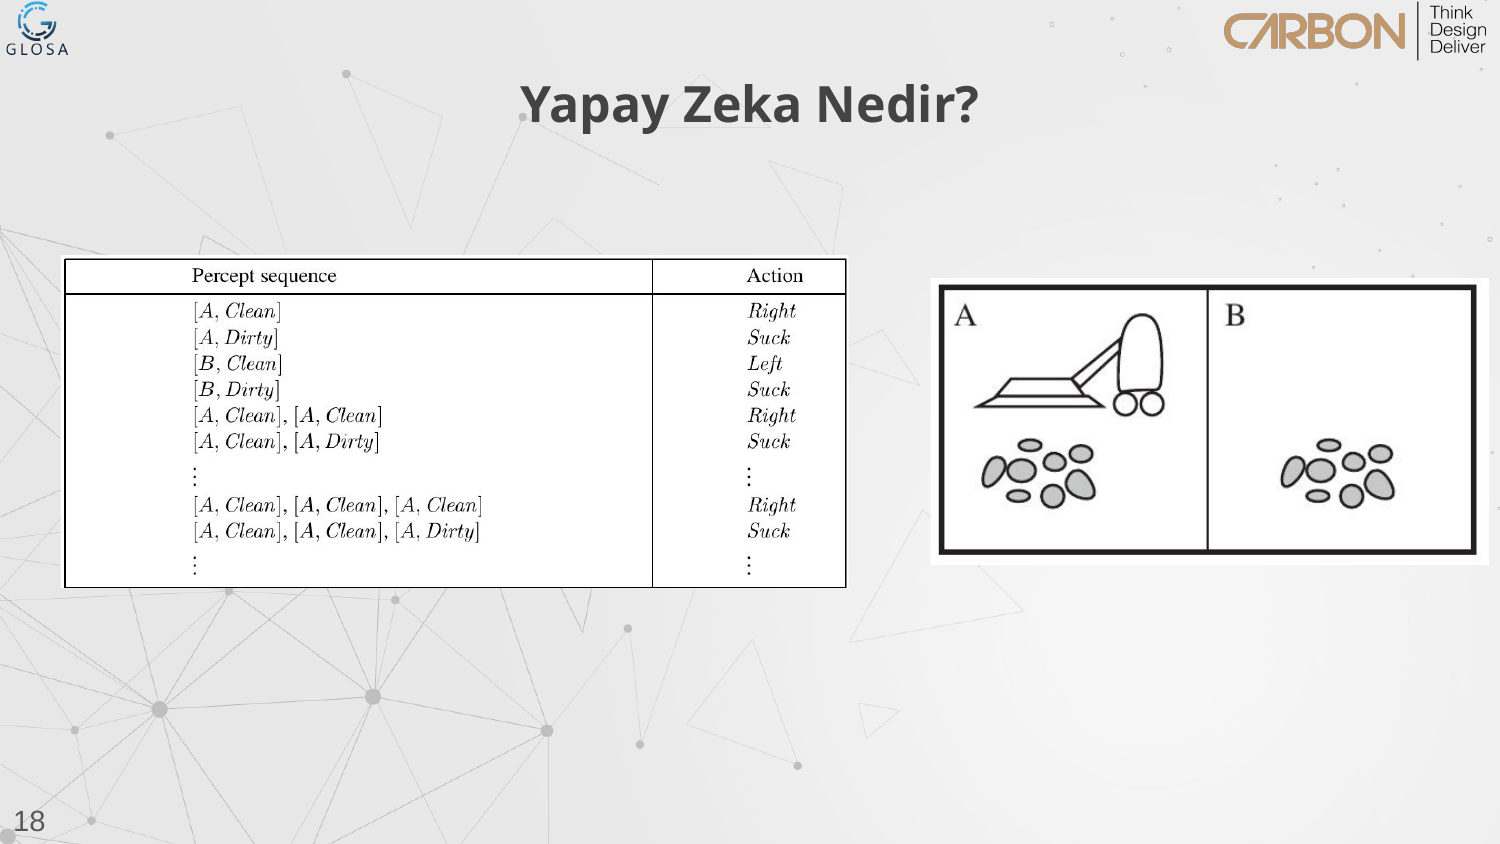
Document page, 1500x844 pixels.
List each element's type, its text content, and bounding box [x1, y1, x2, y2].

picture [930, 278, 1490, 565]
text_box 18 [0, 796, 68, 844]
picture [1209, 0, 1500, 66]
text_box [1, 0, 72, 69]
picture [60, 255, 849, 589]
title Yapay Zeka Nedir? [322, 57, 1178, 140]
